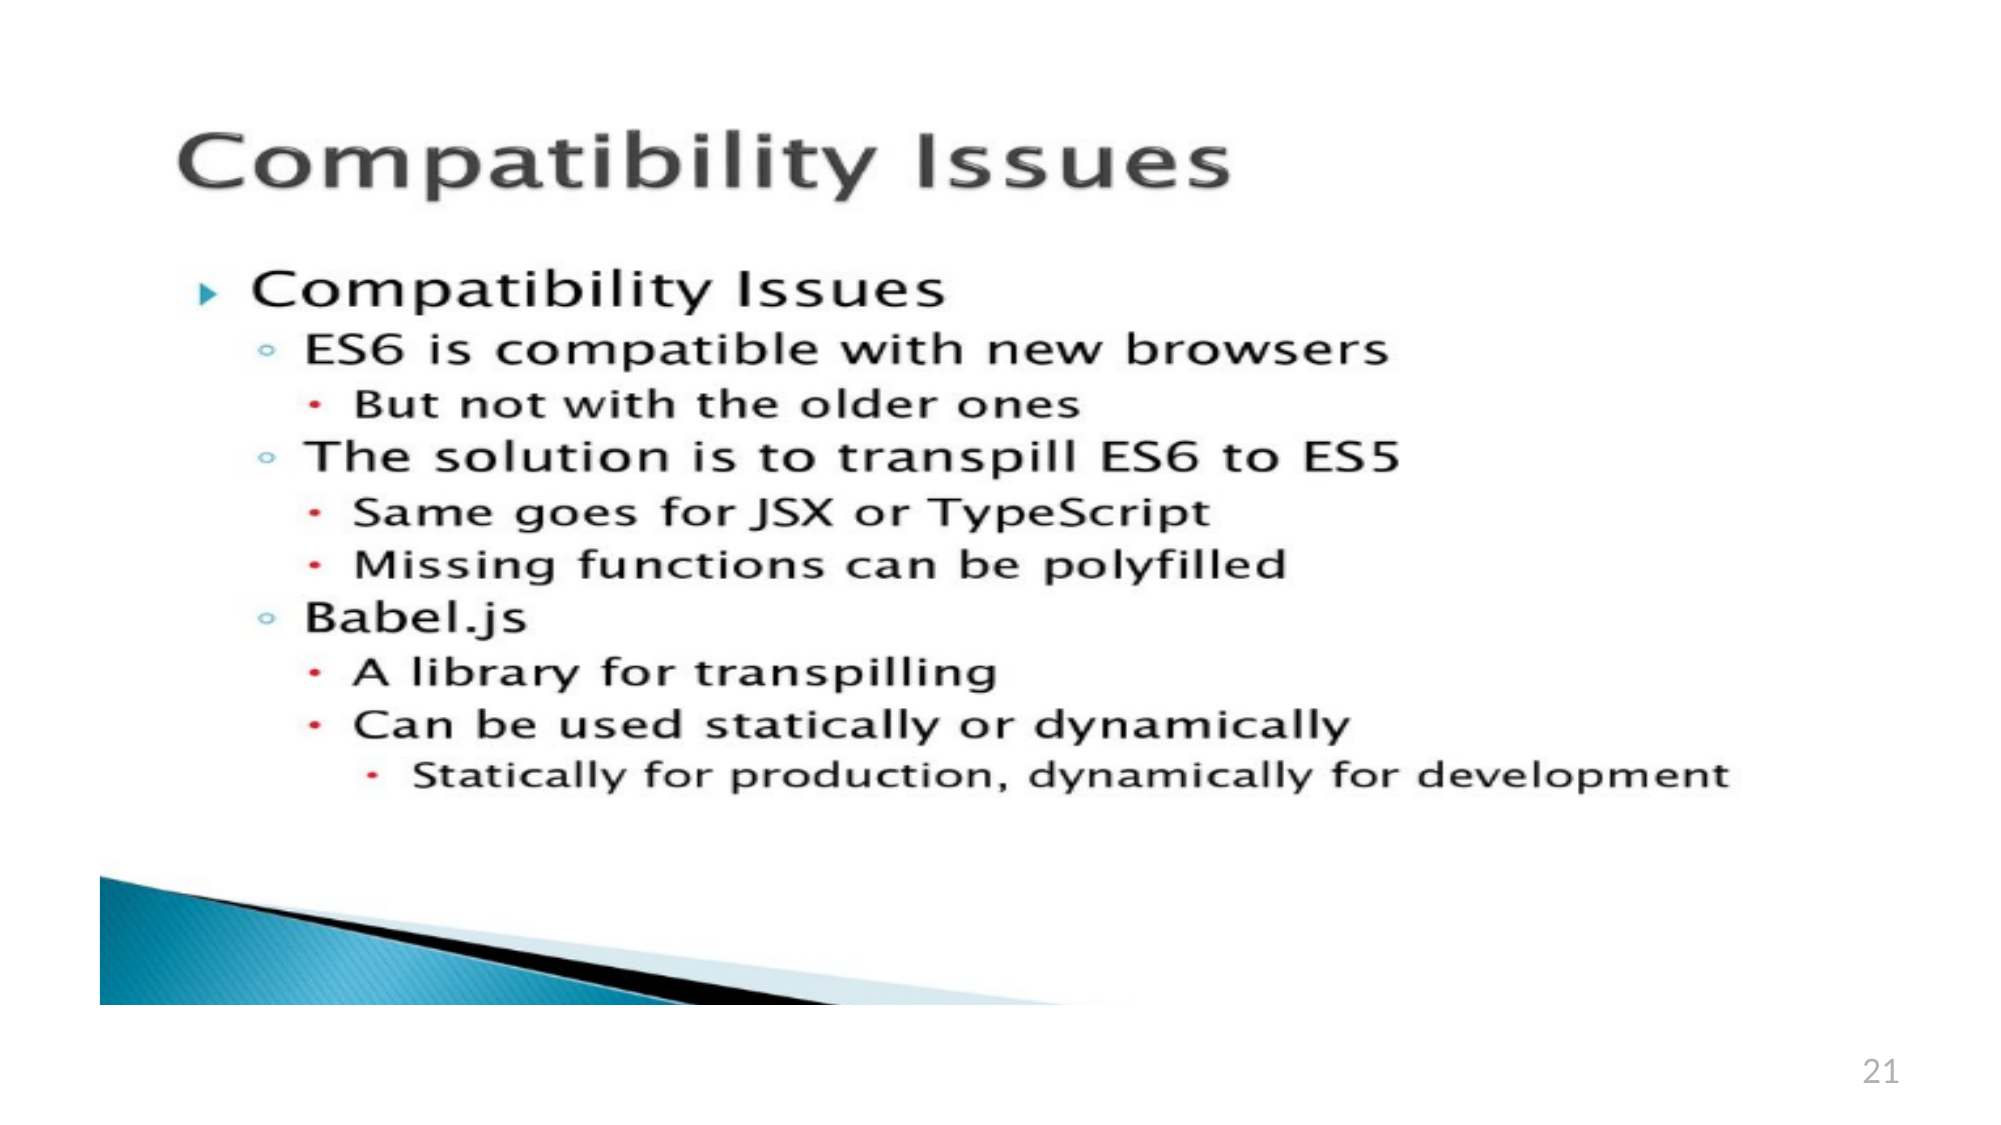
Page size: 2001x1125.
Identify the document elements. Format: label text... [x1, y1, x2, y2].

slide_number 21 [1440, 1046, 1900, 1103]
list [99, 88, 1951, 1006]
